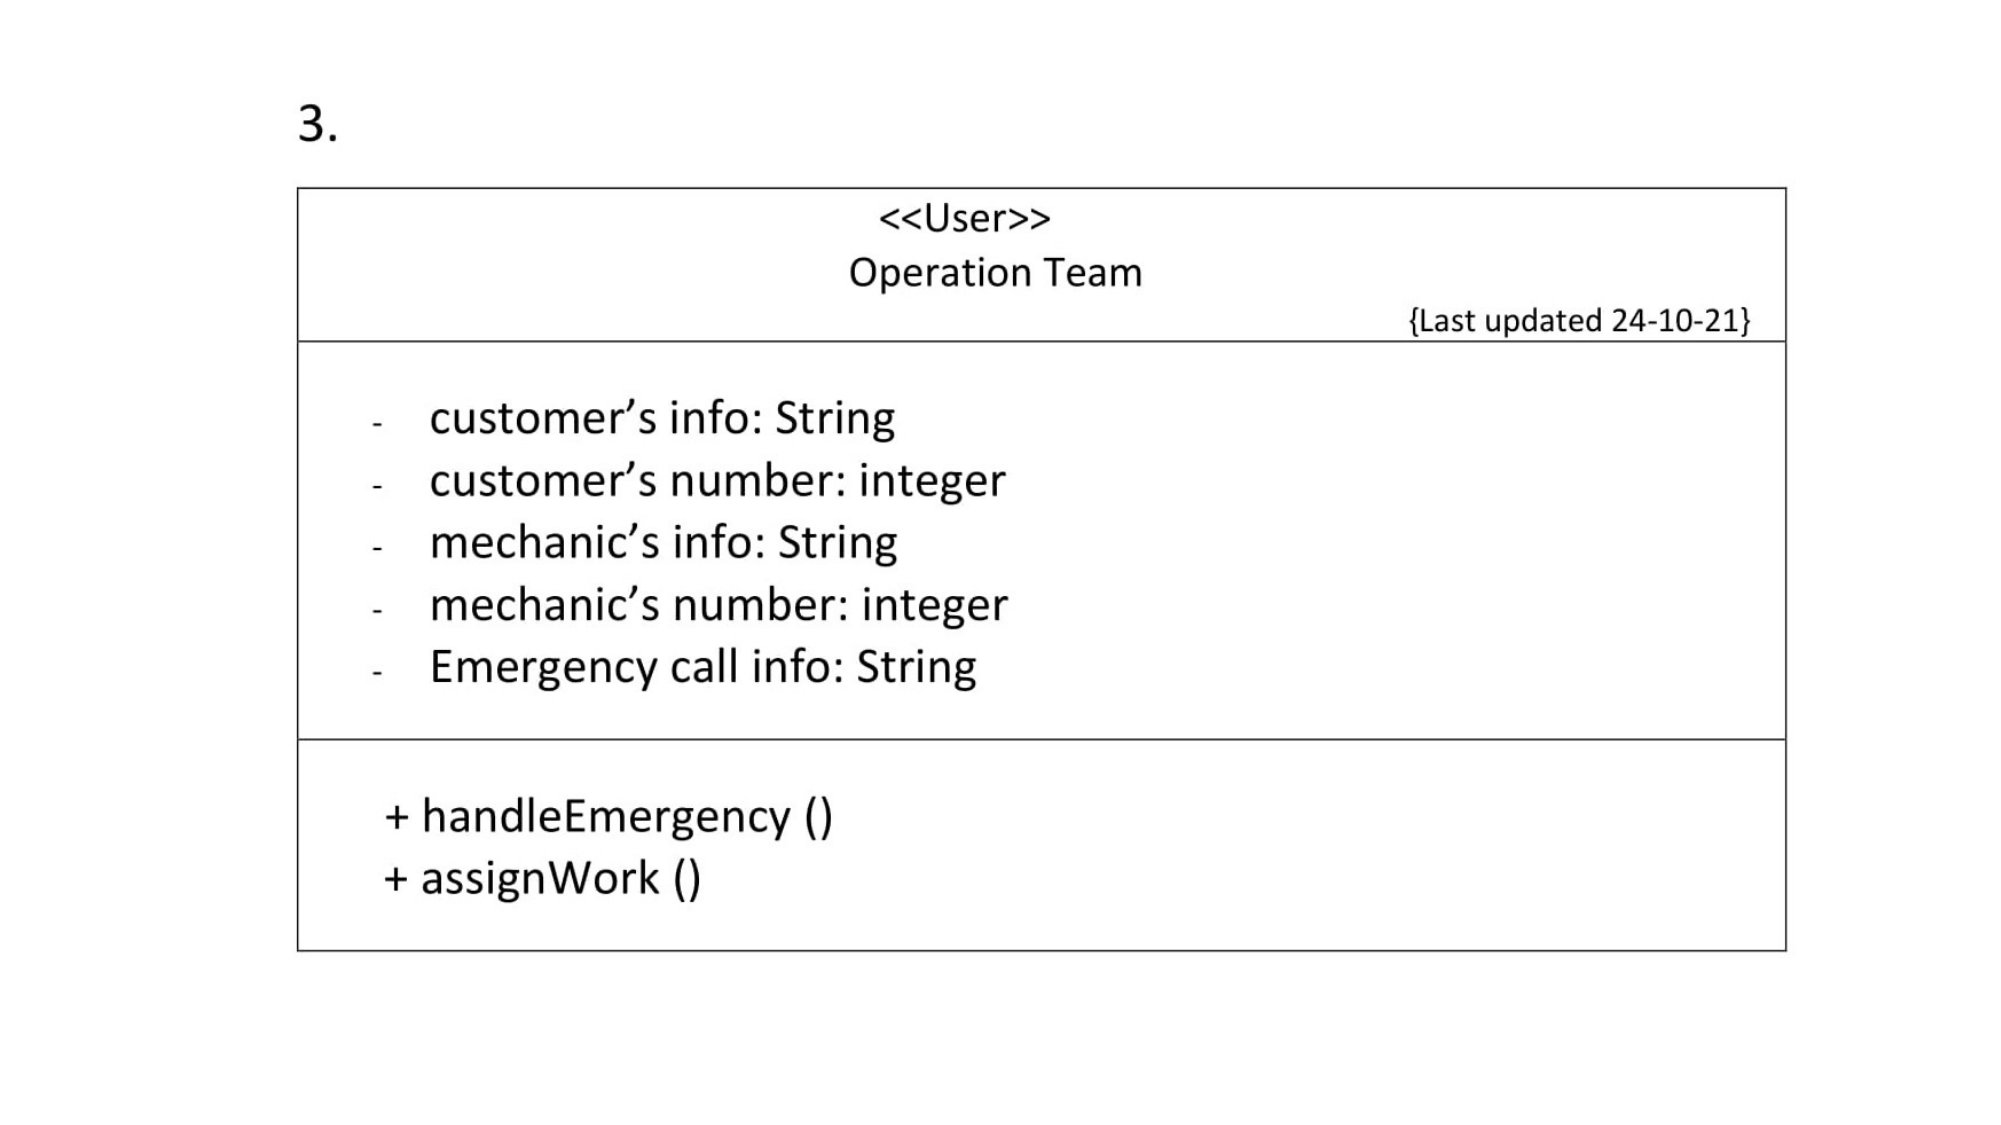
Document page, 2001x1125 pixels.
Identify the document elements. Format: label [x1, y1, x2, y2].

picture [218, 23, 1869, 1089]
